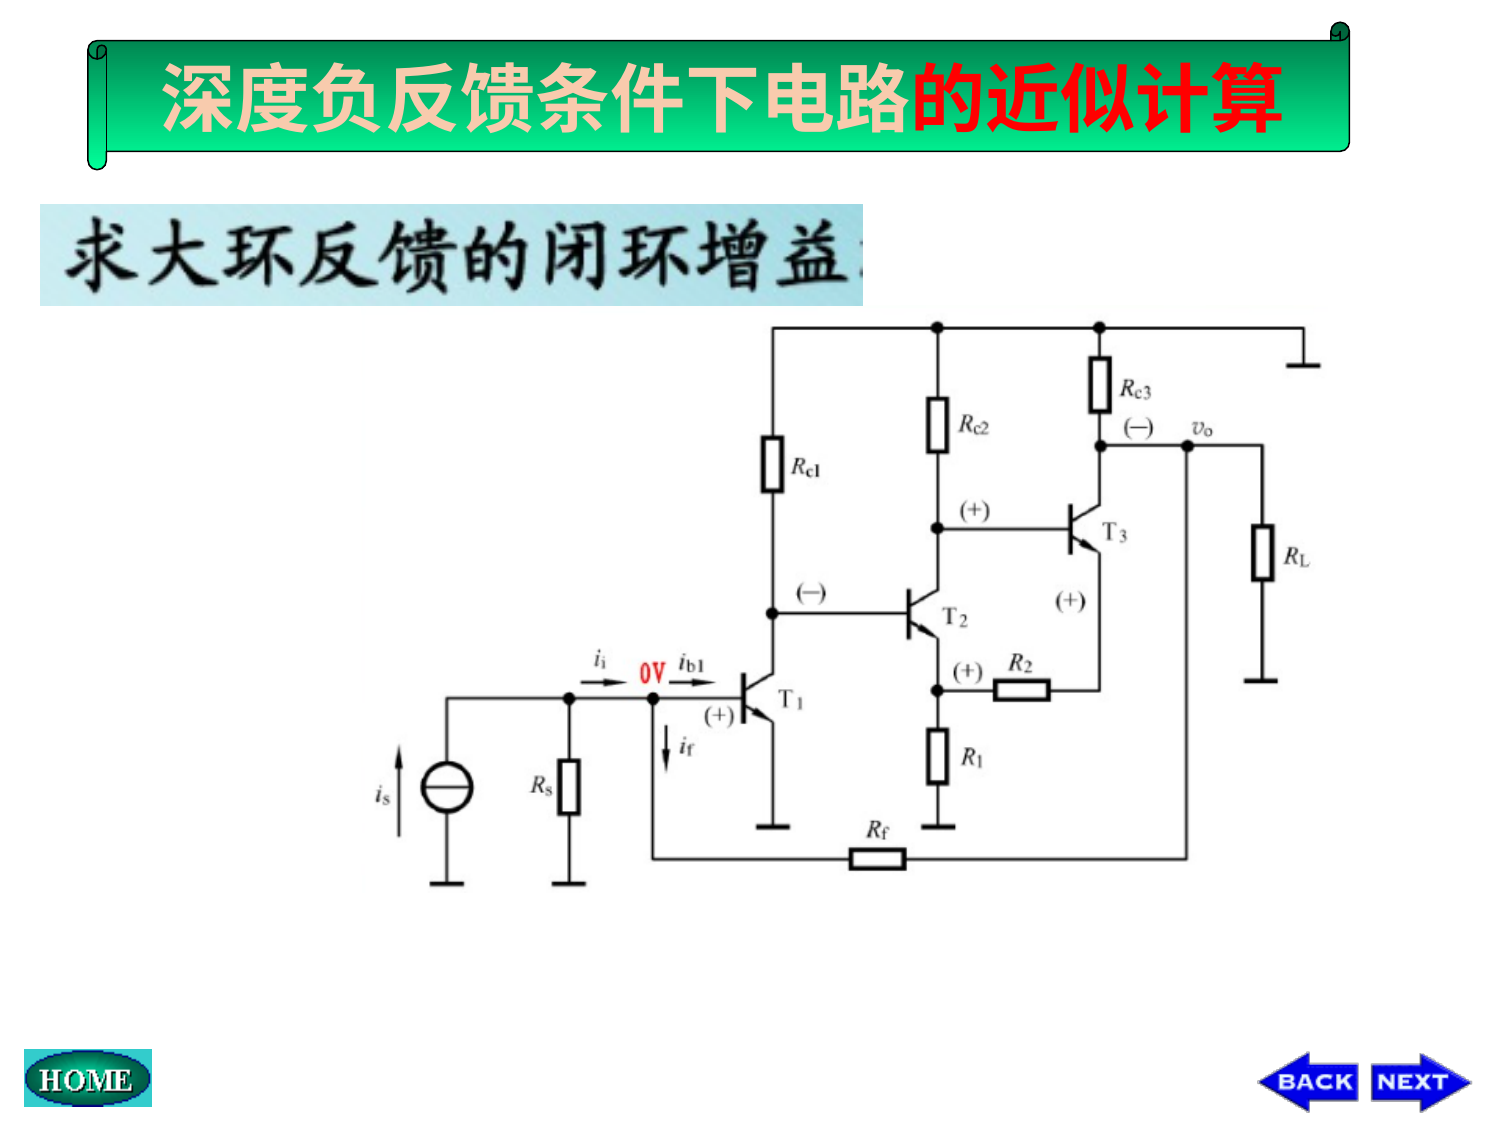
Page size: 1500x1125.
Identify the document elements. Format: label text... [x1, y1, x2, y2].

picture [1249, 1049, 1480, 1116]
text_box 深度负反馈条件下电路的近似计算 [87, 22, 1350, 170]
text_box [24, 1049, 152, 1107]
picture [40, 204, 1328, 893]
